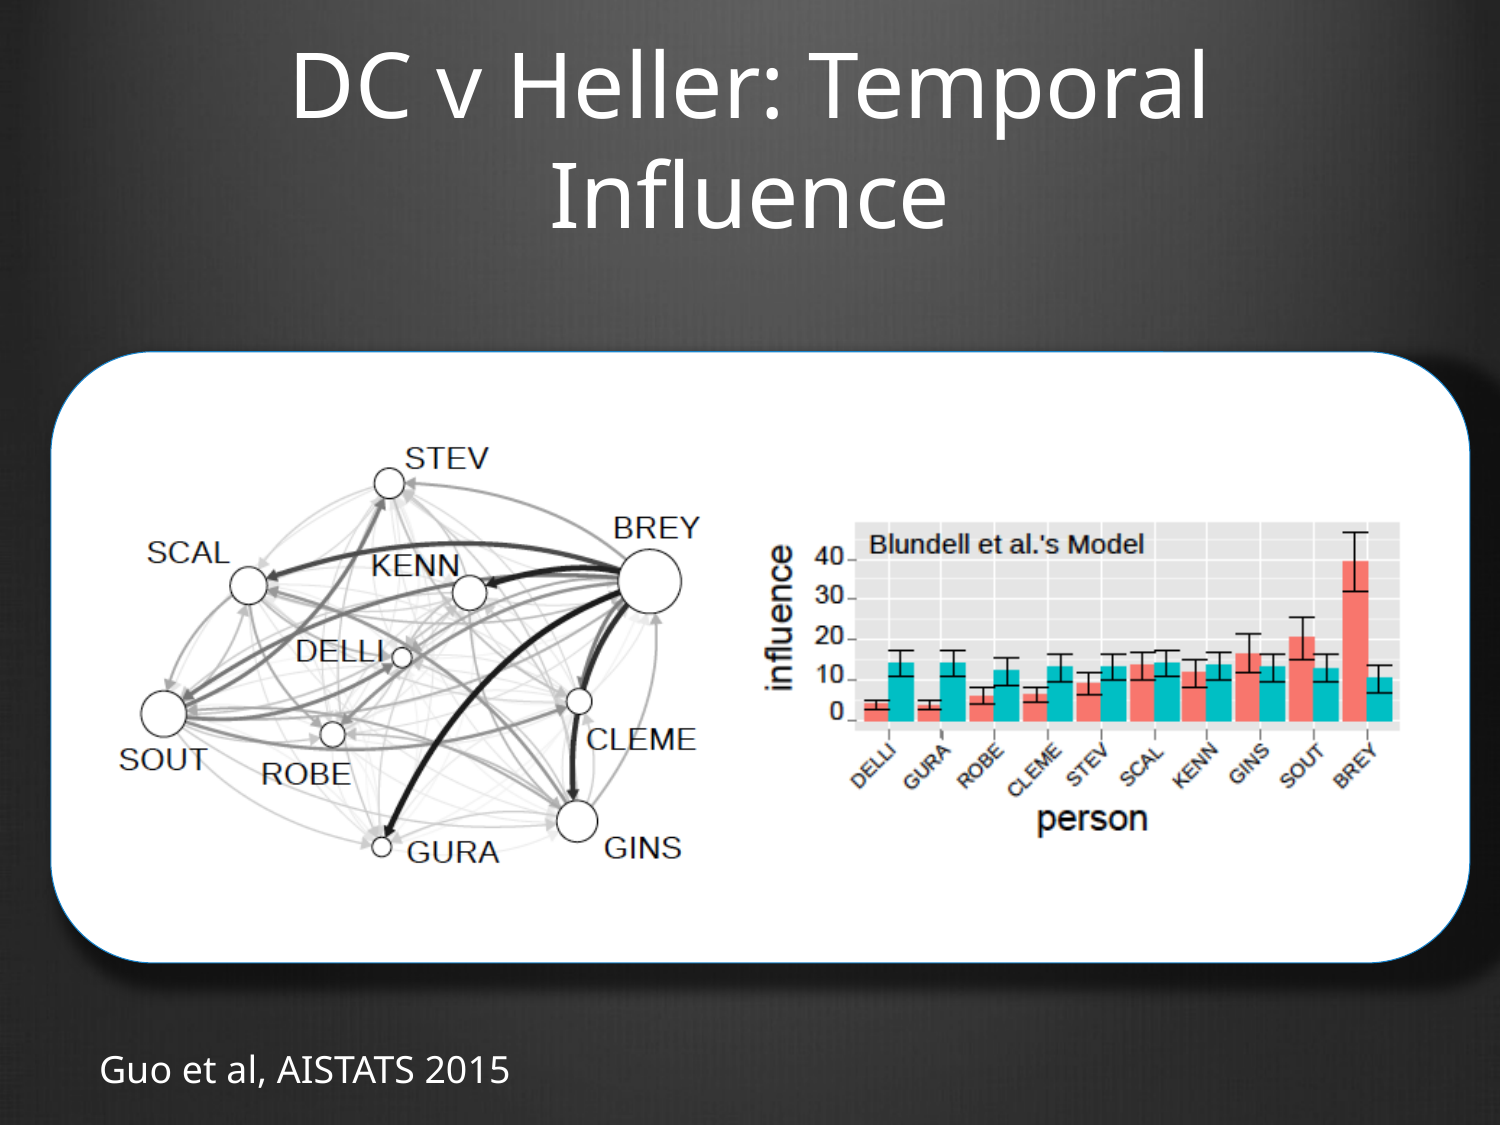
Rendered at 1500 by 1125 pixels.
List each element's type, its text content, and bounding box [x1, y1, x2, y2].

picture [763, 506, 1415, 842]
text_box [50, 351, 1471, 964]
picture [82, 430, 720, 879]
text_box Guo et al, AISTATS 2015 [84, 1038, 526, 1099]
title DC v Heller: Temporal Influence [112, 19, 1388, 255]
